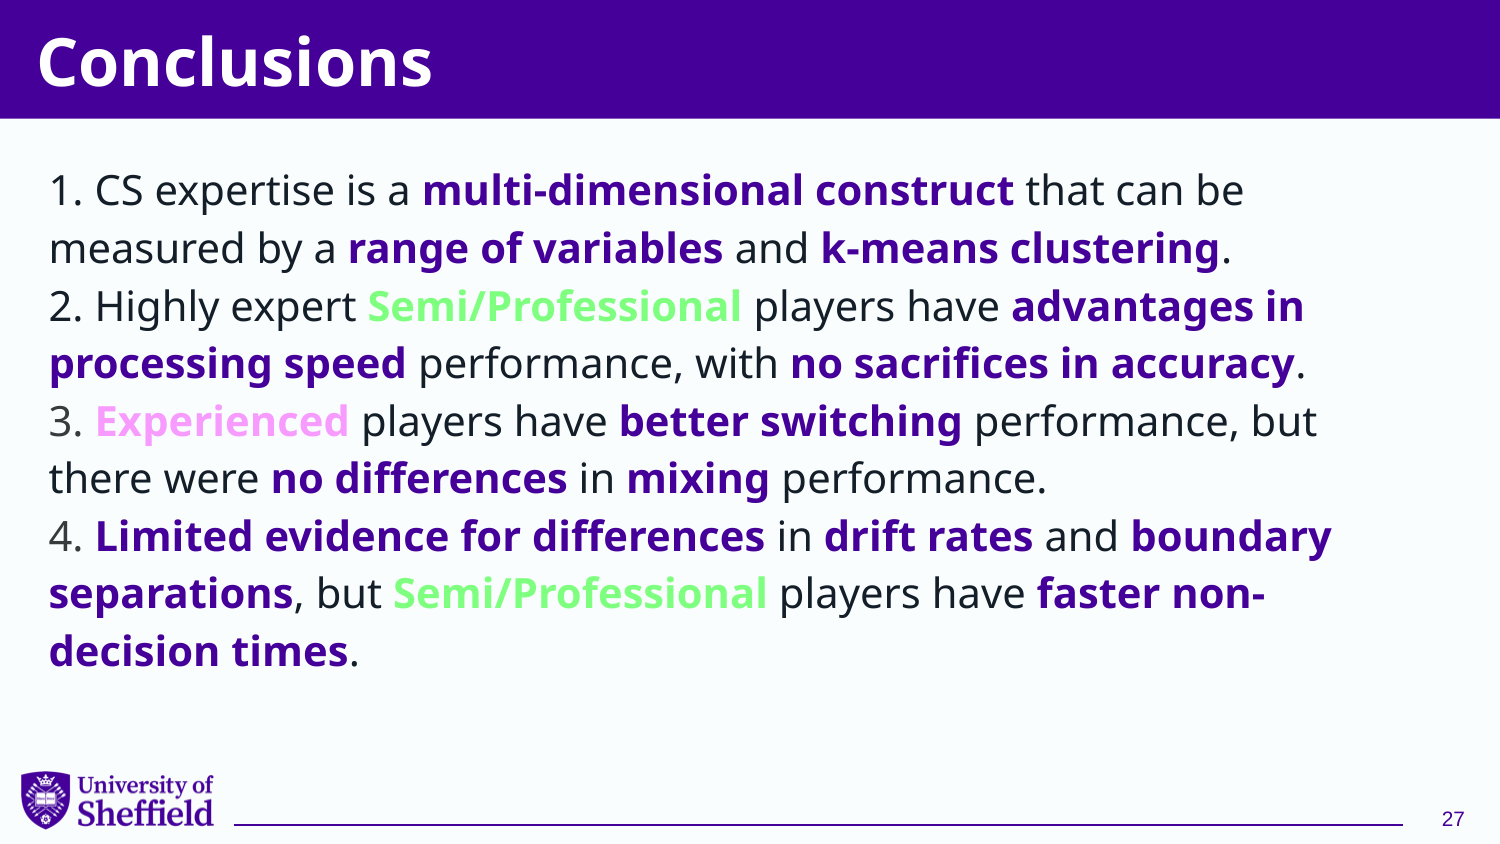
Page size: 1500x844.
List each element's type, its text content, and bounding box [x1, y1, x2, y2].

list 1. CS expertise is a multi-dimensional construct that can be measured by a range of variables and k-means clustering. 2. Highly expert Semi/Professional players have advantages in processing speed performance, with no sacrifices in accuracy. 3. Experienced players have better switching performance, but there were no differences in mixing performance. 4. Limited evidence for differences in drift rates and boundary separations, but Semi/Professional players have faster non-decision times. [21, 141, 1446, 832]
slide_number 27 [1402, 786, 1480, 844]
title Conclusions [21, 12, 1366, 107]
